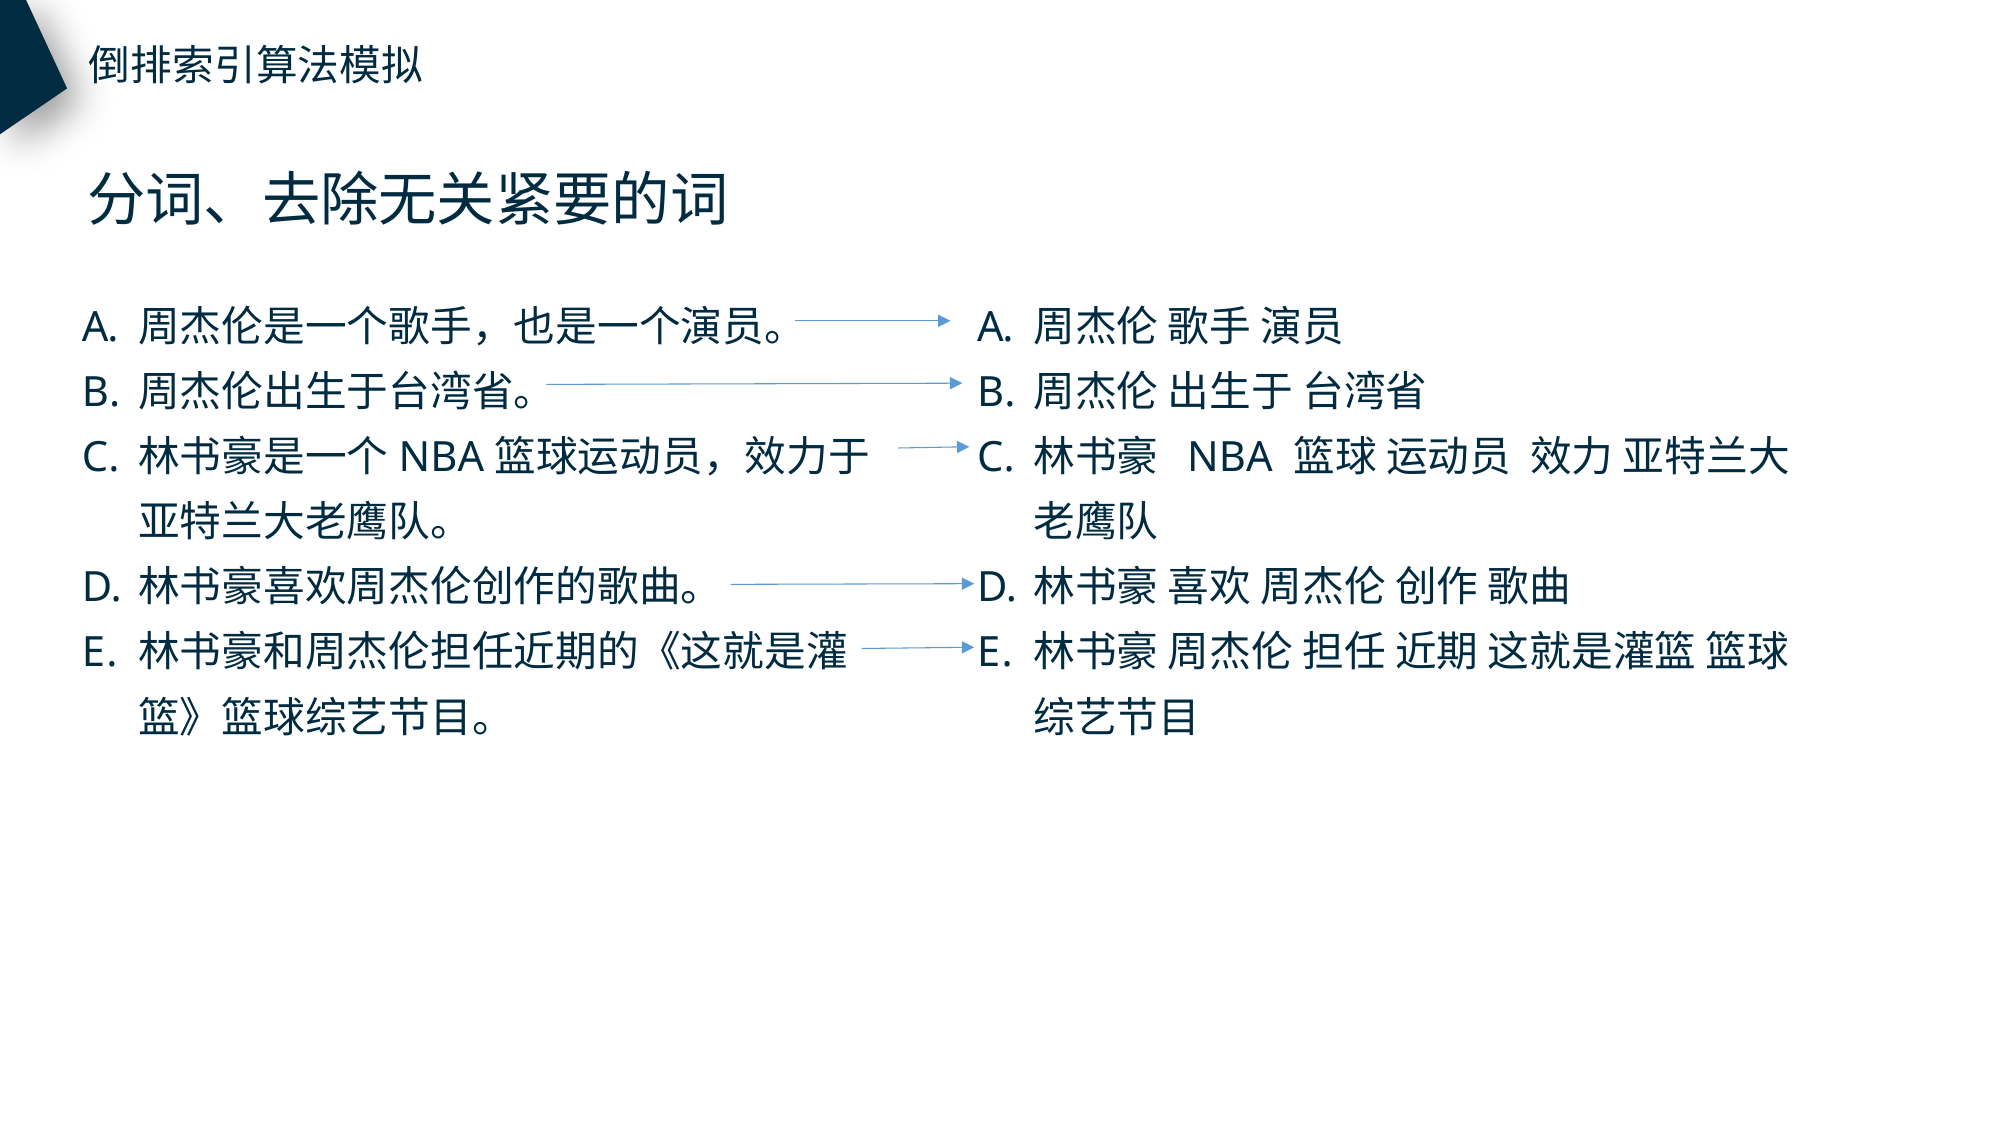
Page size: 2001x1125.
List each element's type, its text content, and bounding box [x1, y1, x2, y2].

text_box 分词、去除无关紧要的词 [72, 154, 963, 240]
text_box [0, 0, 68, 135]
text_box 周杰伦 歌手 演员 周杰伦 出生于 台湾省 林书豪 NBA 篮球 运动员 效力 亚特兰大 老鹰队 林书豪 喜欢 周杰伦 创作 歌曲 林书豪 周杰伦 担任 近期 这就是灌篮 篮球 综艺节目 [962, 277, 1812, 748]
text_box 倒排索引算法模拟 [79, 31, 438, 97]
text_box 周杰伦是一个歌手，也是一个演员。 周杰伦出生于台湾省。 林书豪是一个NBA篮球运动员，效力于亚特兰大老鹰队。 林书豪喜欢周杰伦创作的歌曲。 林书豪和周杰伦担任近期的《这就是灌篮》篮球综艺节目。 [67, 277, 917, 748]
